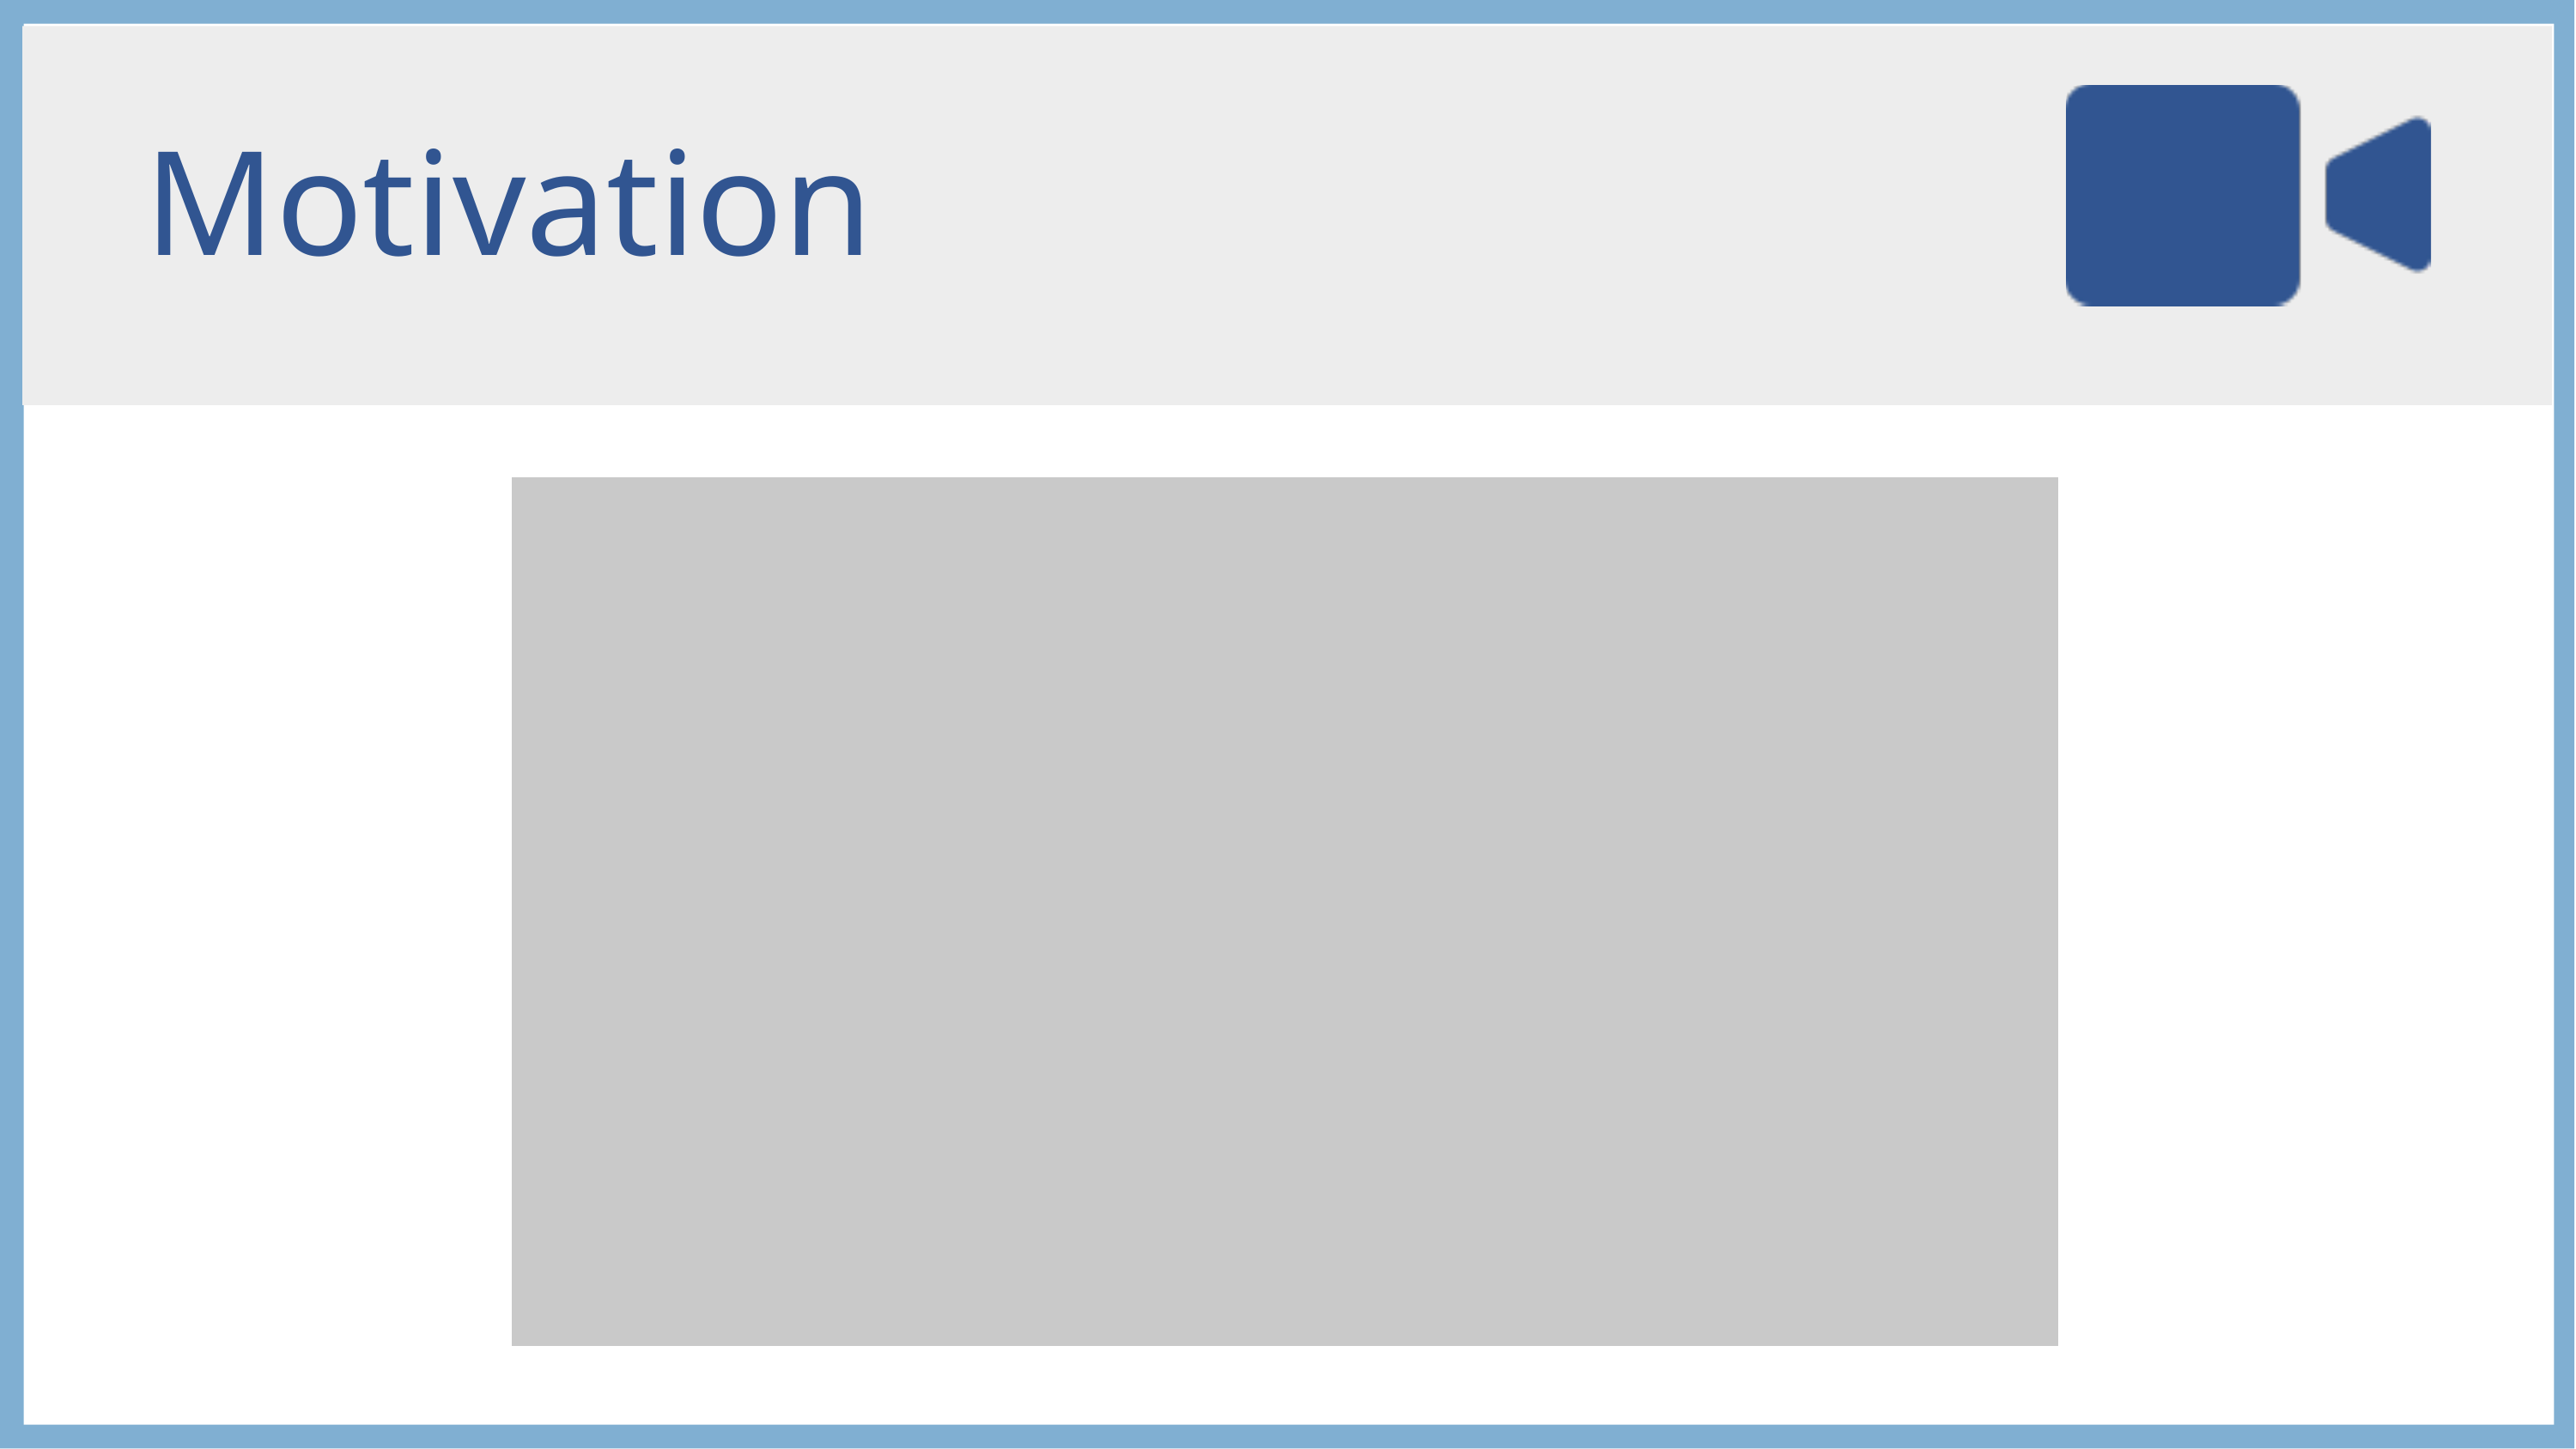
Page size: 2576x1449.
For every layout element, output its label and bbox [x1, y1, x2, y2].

text_box [0, 0, 2575, 1449]
text_box [511, 476, 2059, 1347]
